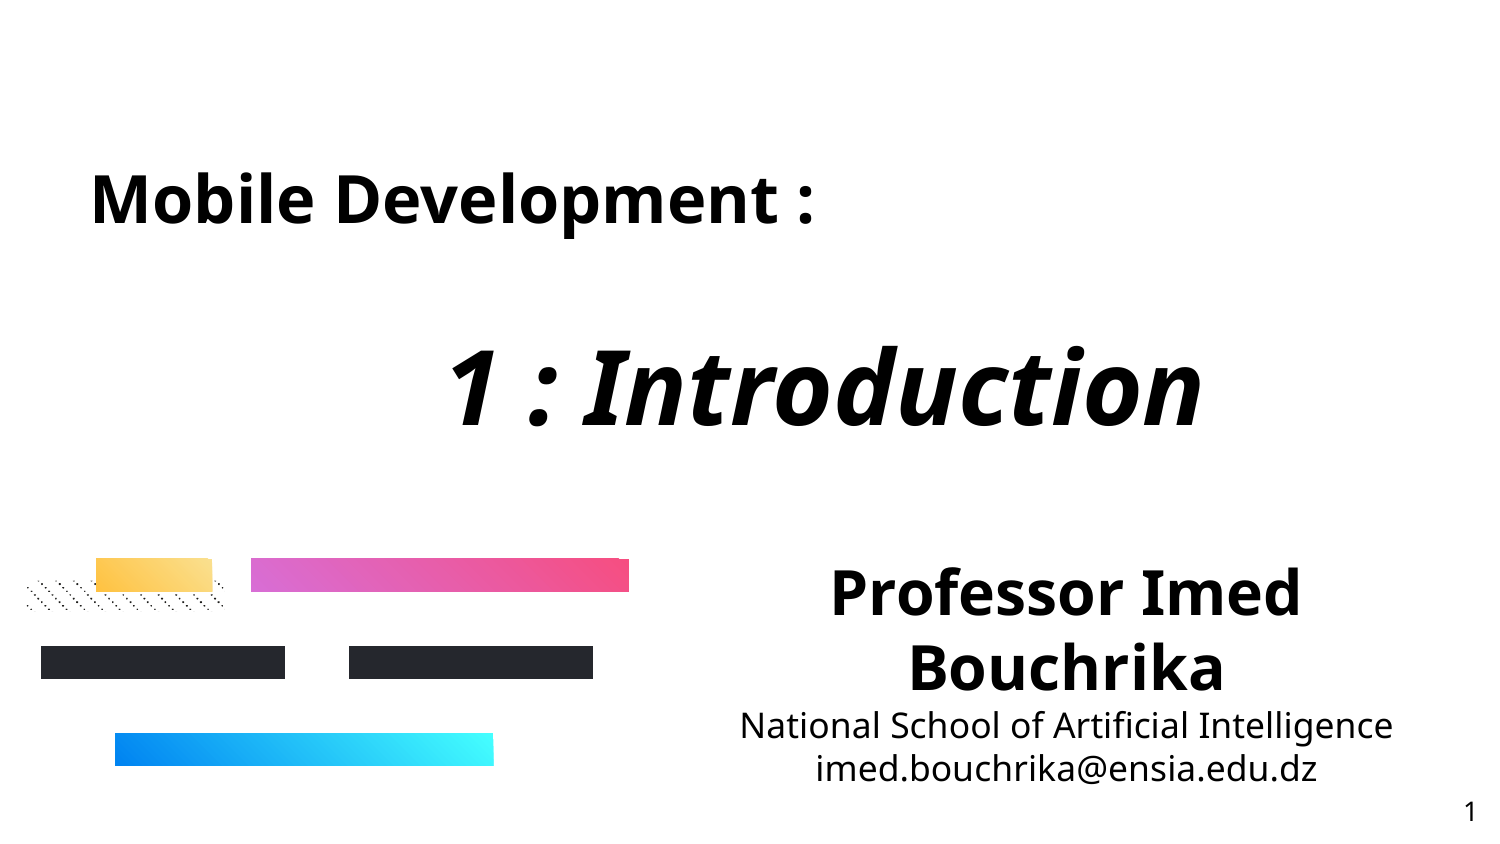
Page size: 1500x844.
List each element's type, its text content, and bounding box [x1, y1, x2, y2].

slide_number ‹#› [1403, 779, 1494, 844]
title Professor Imed Bouchrika National School of Artificial Intelligence imed.bouchrika@ensia.edu.dz [655, 538, 1479, 710]
picture [25, 580, 225, 612]
title Mobile Development : 1 : Introduction [74, 141, 1426, 476]
